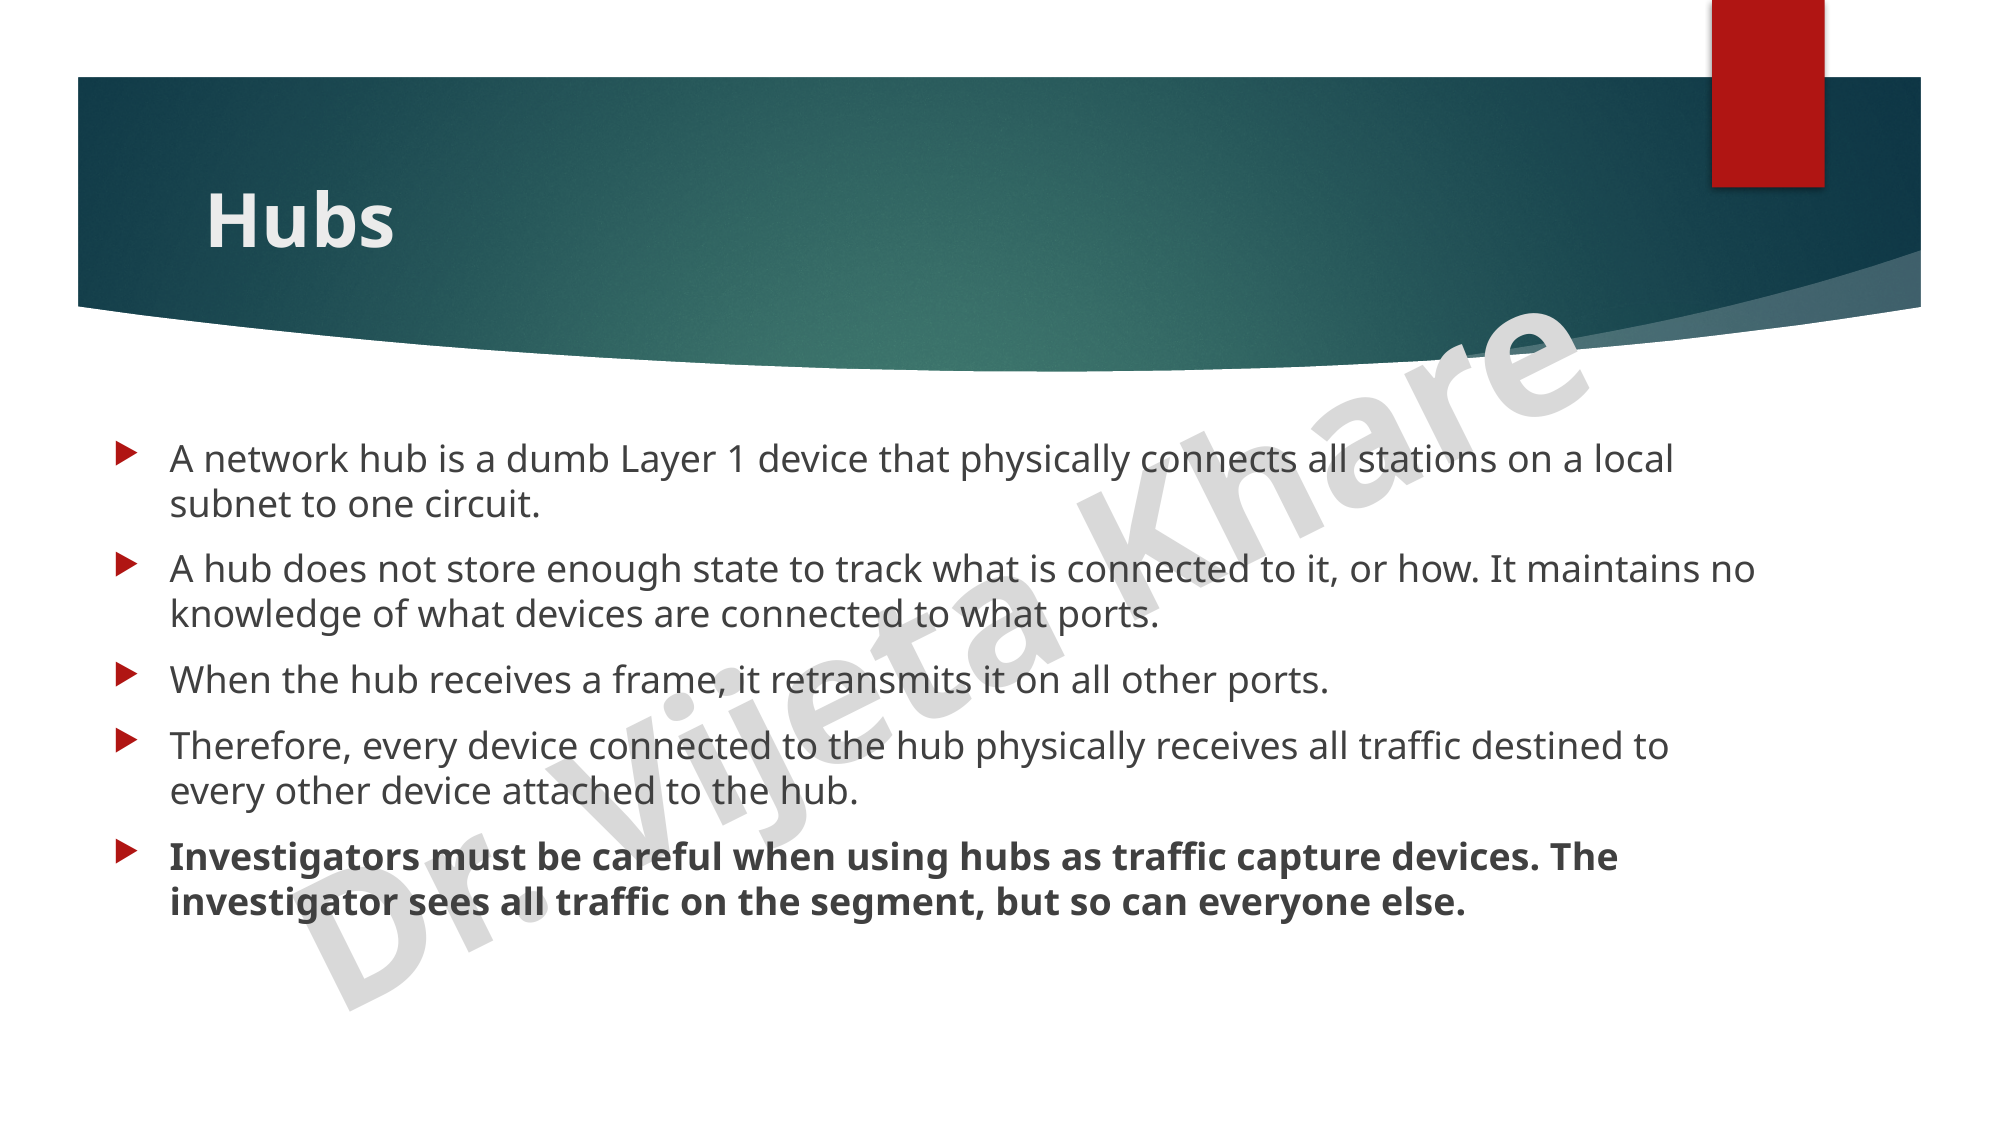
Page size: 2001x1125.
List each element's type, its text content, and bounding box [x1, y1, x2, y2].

title Hubs [189, 159, 1638, 276]
list A network hub is a dumb Layer 1 device that physically connects all stations on a local subnet to one circuit. A hub does not store enough state to track what is connected to it, or how. It maintains no knowledge of what devices are connected to what ports. When the hub receives a frame, it retransmits it on all other ports. Therefore, every device connected to the hub physically receives all traffic destined to every other device attached to the hub. Investigators must be careful when using hubs as traffic capture devices. The investigator sees all traffic on the segment, but so can everyone else. [98, 427, 1787, 988]
